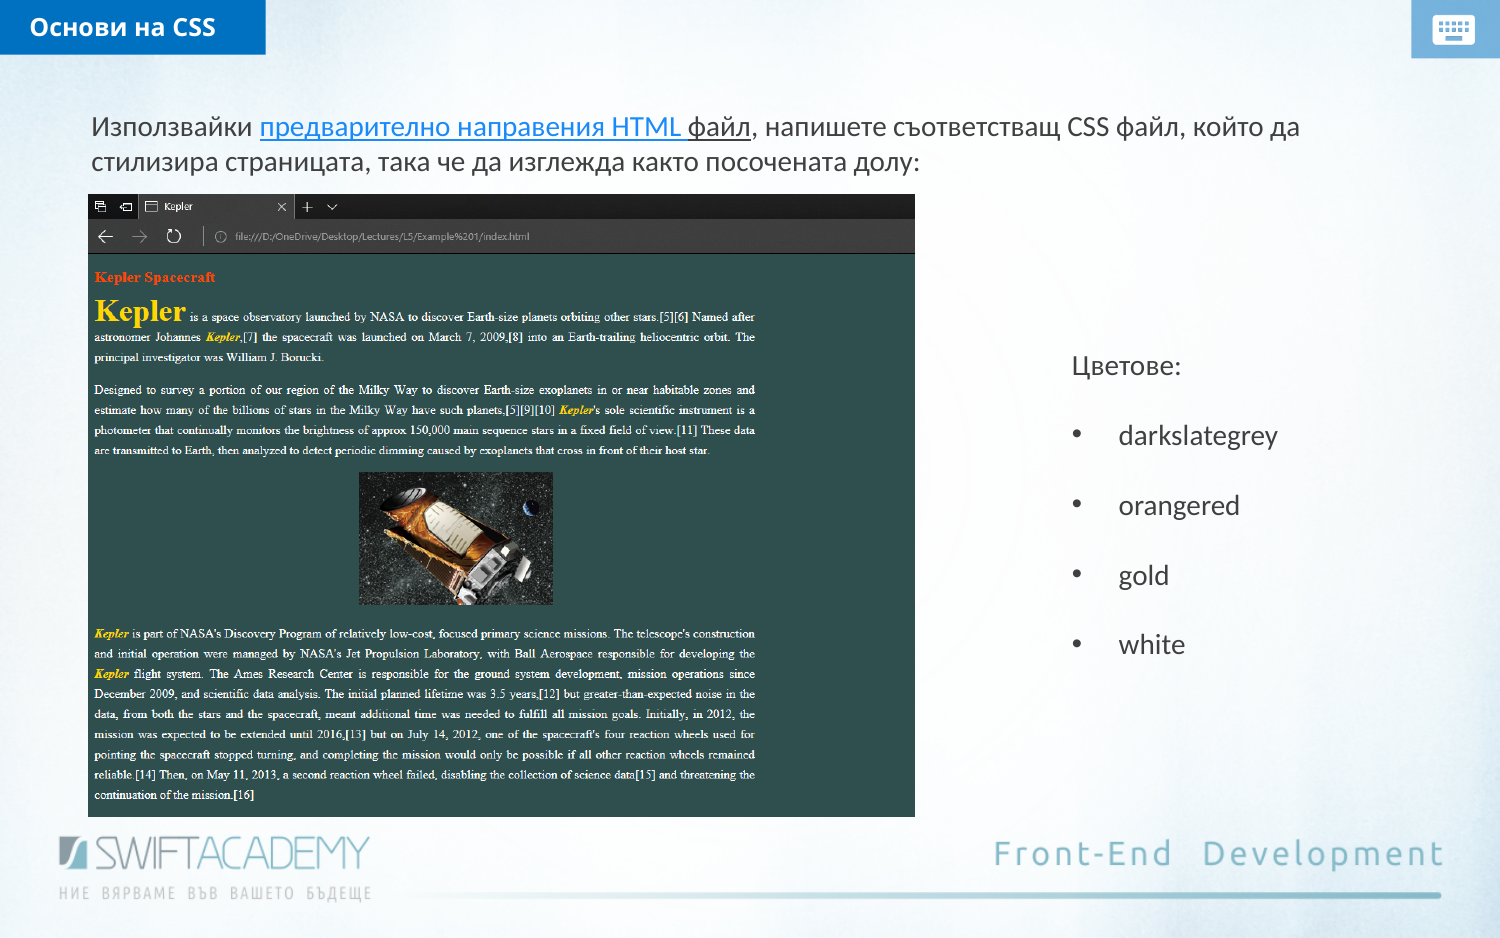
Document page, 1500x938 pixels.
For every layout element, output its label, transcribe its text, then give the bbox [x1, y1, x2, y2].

text_box Използвайки предварително направения HTML файл, напишете съответстващ CSS файл, който да стилизира страницата, така че да изглежда както посочената долу: [76, 100, 1436, 186]
picture [1428, 4, 1479, 55]
picture [88, 194, 915, 817]
text_box Цветове: darkslategrey orangered gold white [1057, 338, 1365, 669]
text_box Основи на CSS [14, 4, 266, 49]
text_box Цветове: [0, 0, 1500, 938]
text_box [1410, 0, 1500, 59]
text_box [0, 0, 267, 56]
